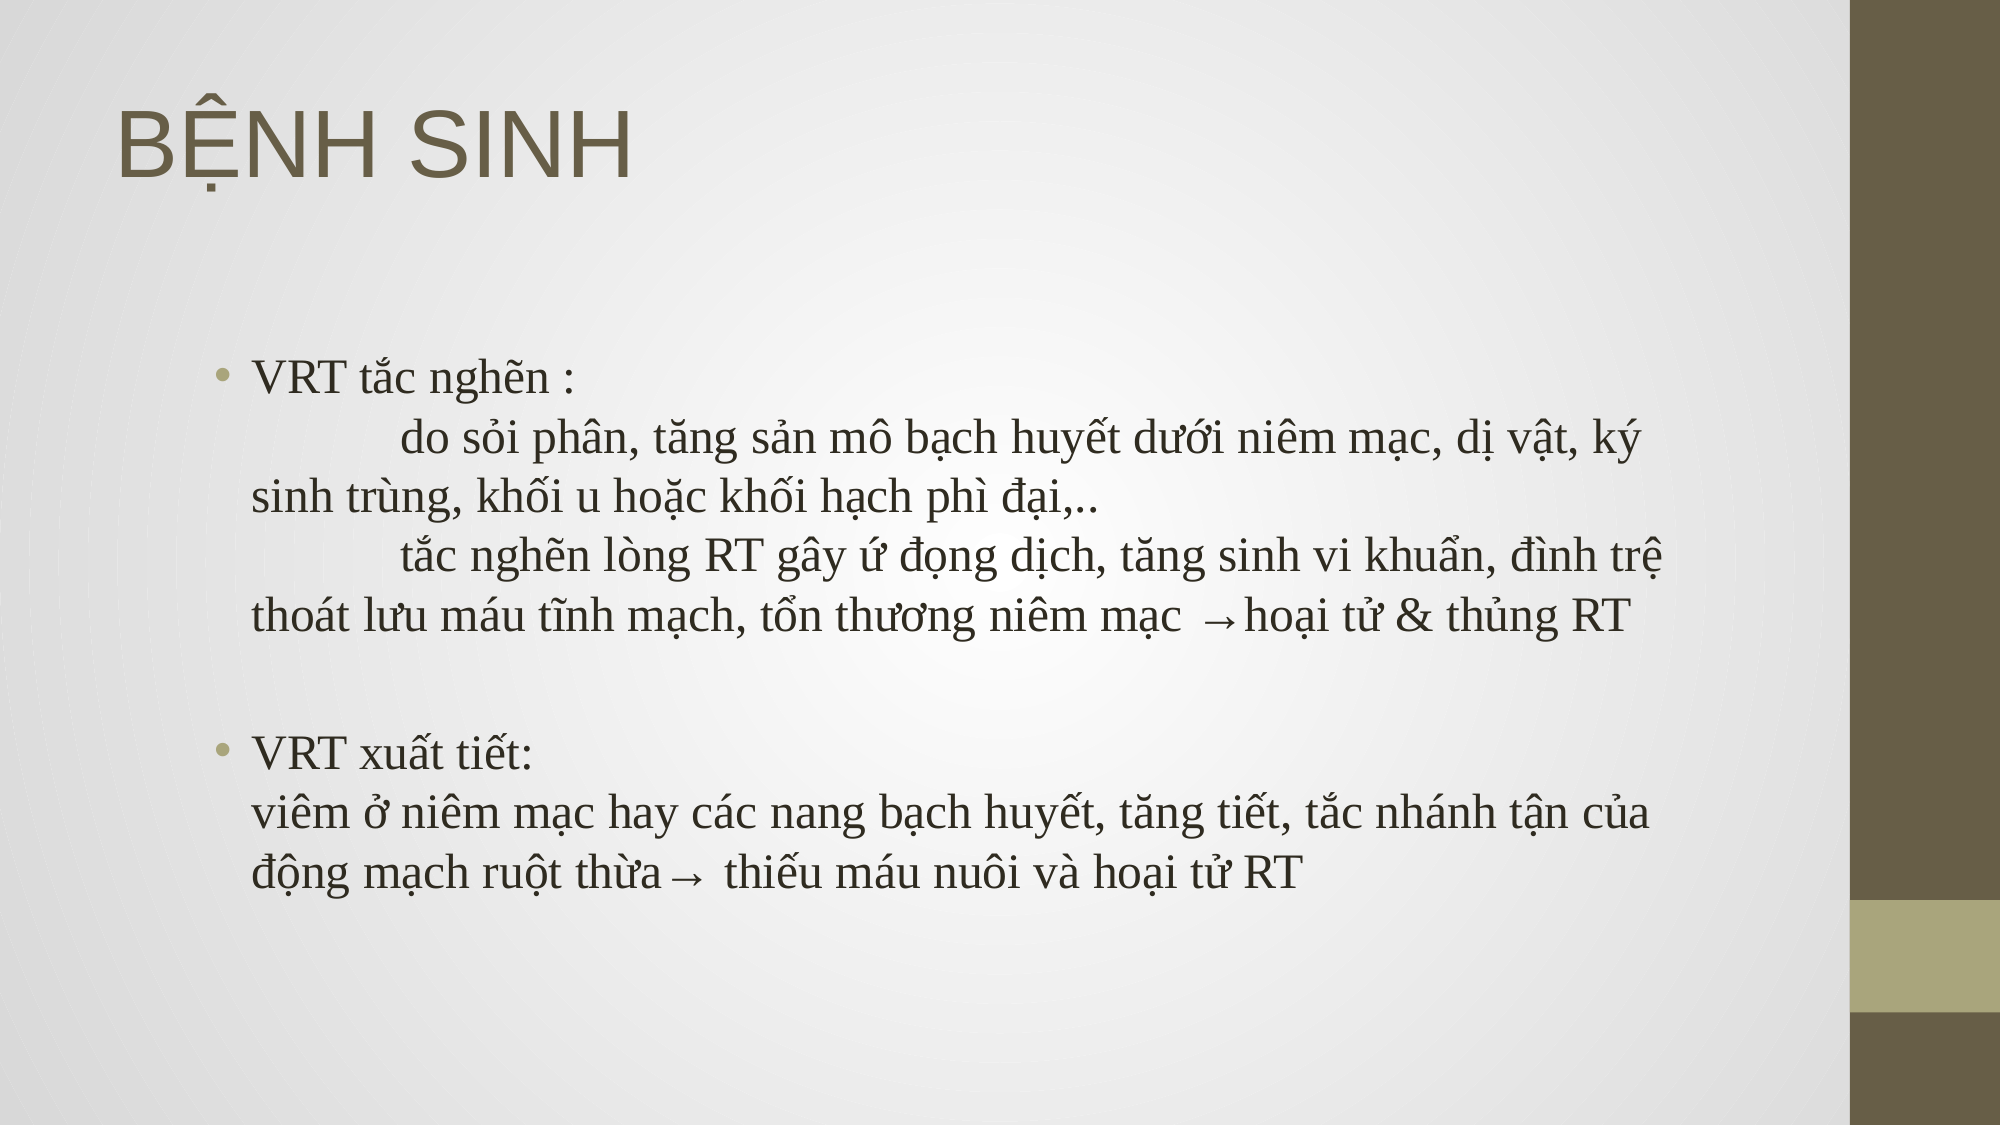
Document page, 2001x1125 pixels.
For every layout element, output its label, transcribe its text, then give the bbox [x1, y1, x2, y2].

list VRT tắc nghẽn : do sỏi phân, tăng sản mô bạch huyết dưới niêm mạc, dị vật, ký sinh trùng, khối u hoặc khối hạch phì đại,.. tắc nghẽn lòng RT gây ứ đọng dịch, tăng sinh vi khuẩn, đình trệ thoát lưu máu tĩnh mạch, tổn thương niêm mạc →hoại tử & thủng RT VRT xuất tiết: viêm ở niêm mạc hay các nang bạch huyết, tăng tiết, tắc nhánh tận của động mạch ruột thừa→ thiếu máu nuôi và hoại tử RT [181, 336, 1744, 1025]
title BỆNH SINH [99, 45, 1767, 233]
